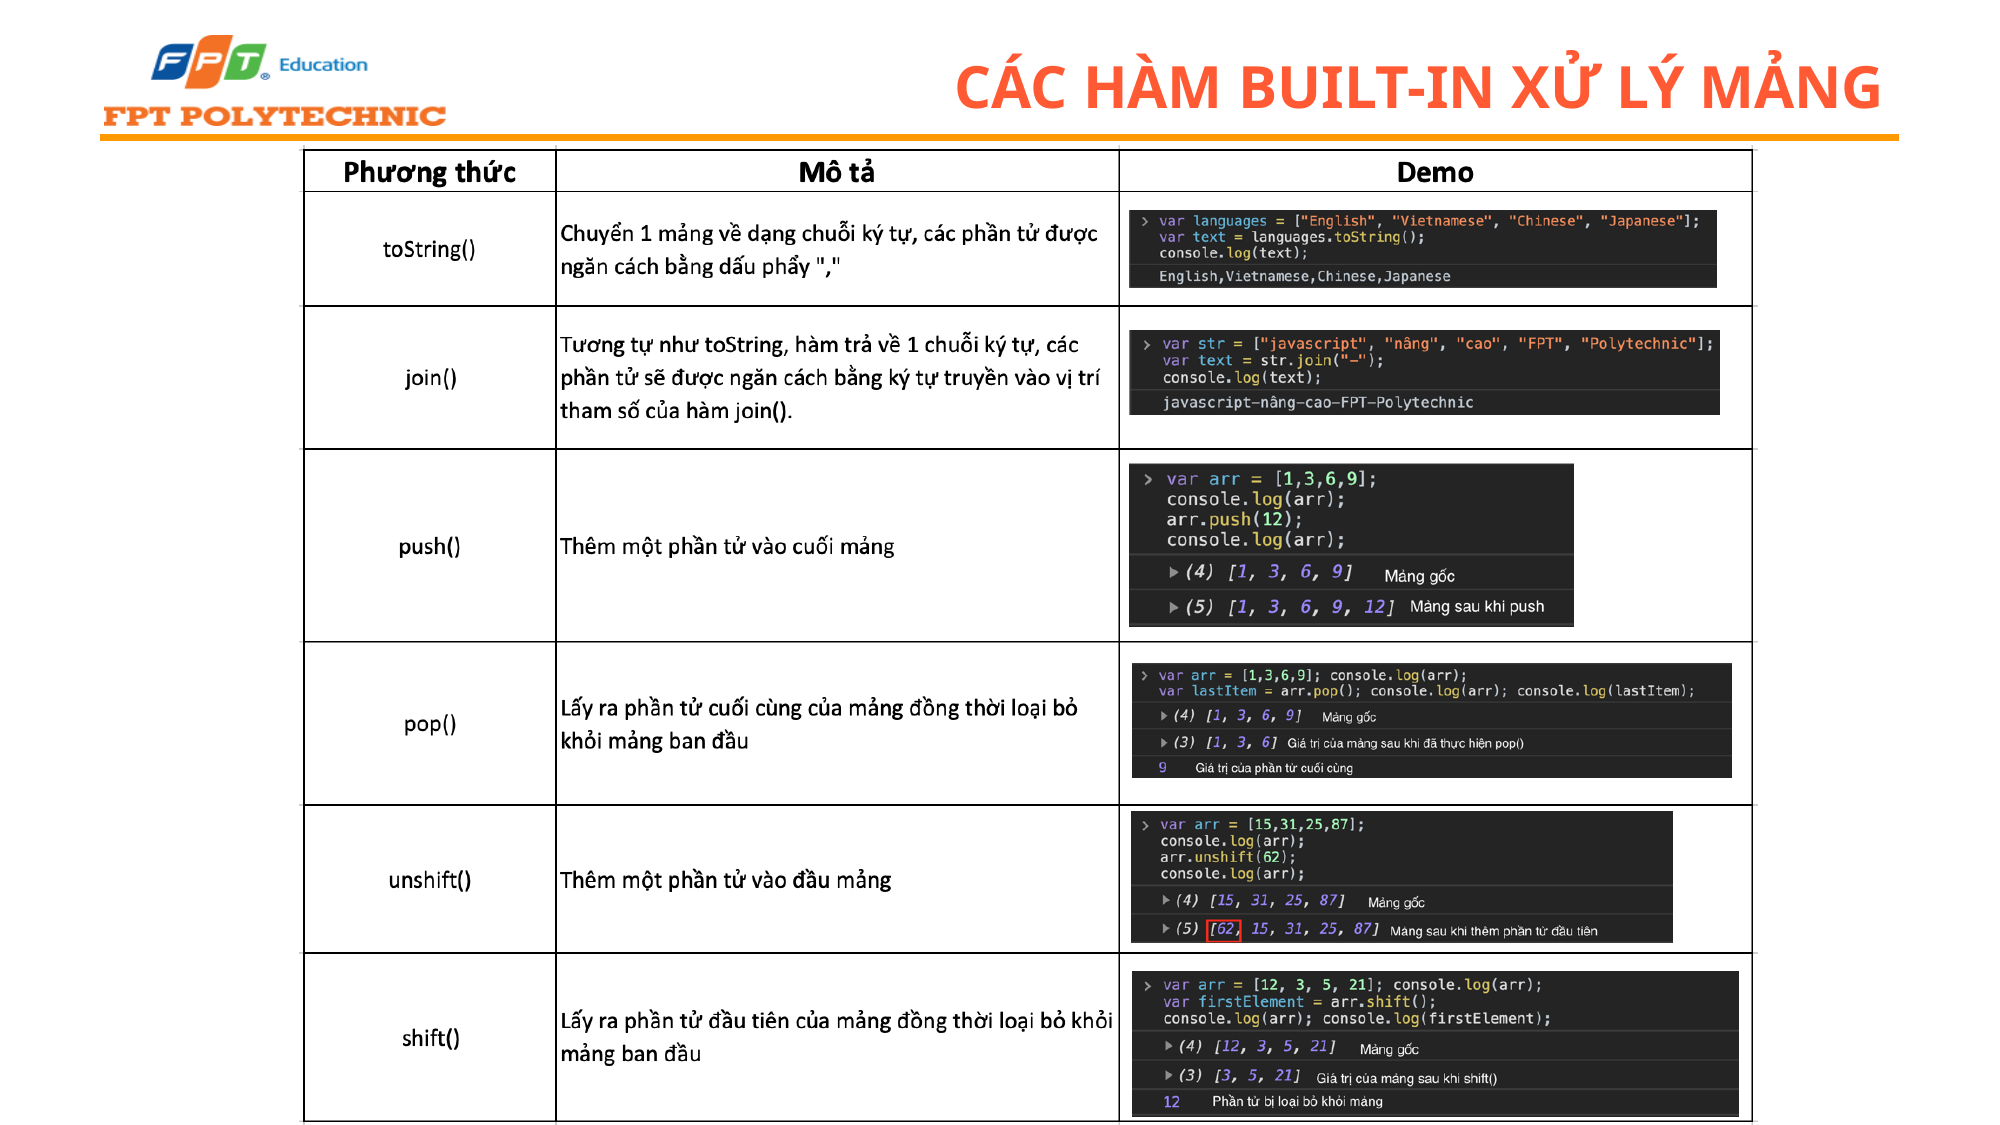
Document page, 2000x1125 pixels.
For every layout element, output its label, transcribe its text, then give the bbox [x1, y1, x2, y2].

picture [104, 35, 450, 126]
picture [299, 144, 1759, 1125]
title Các hàm built-in xử lý mảng [449, 45, 1900, 125]
